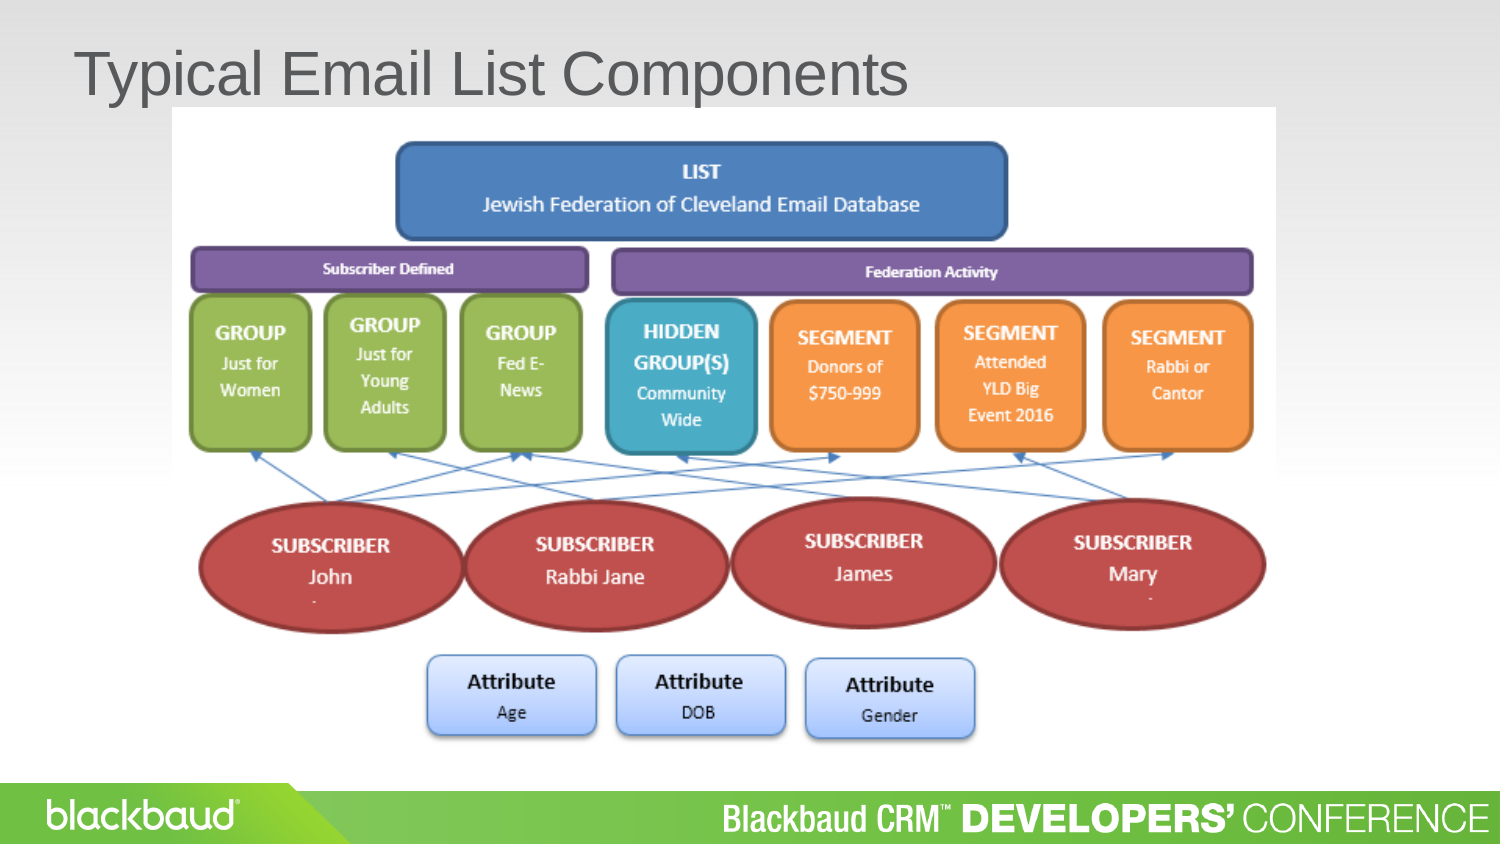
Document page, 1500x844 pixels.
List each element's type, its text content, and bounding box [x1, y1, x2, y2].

text_box Typical Email List Components [59, 25, 1000, 115]
picture [0, 0, 1500, 844]
